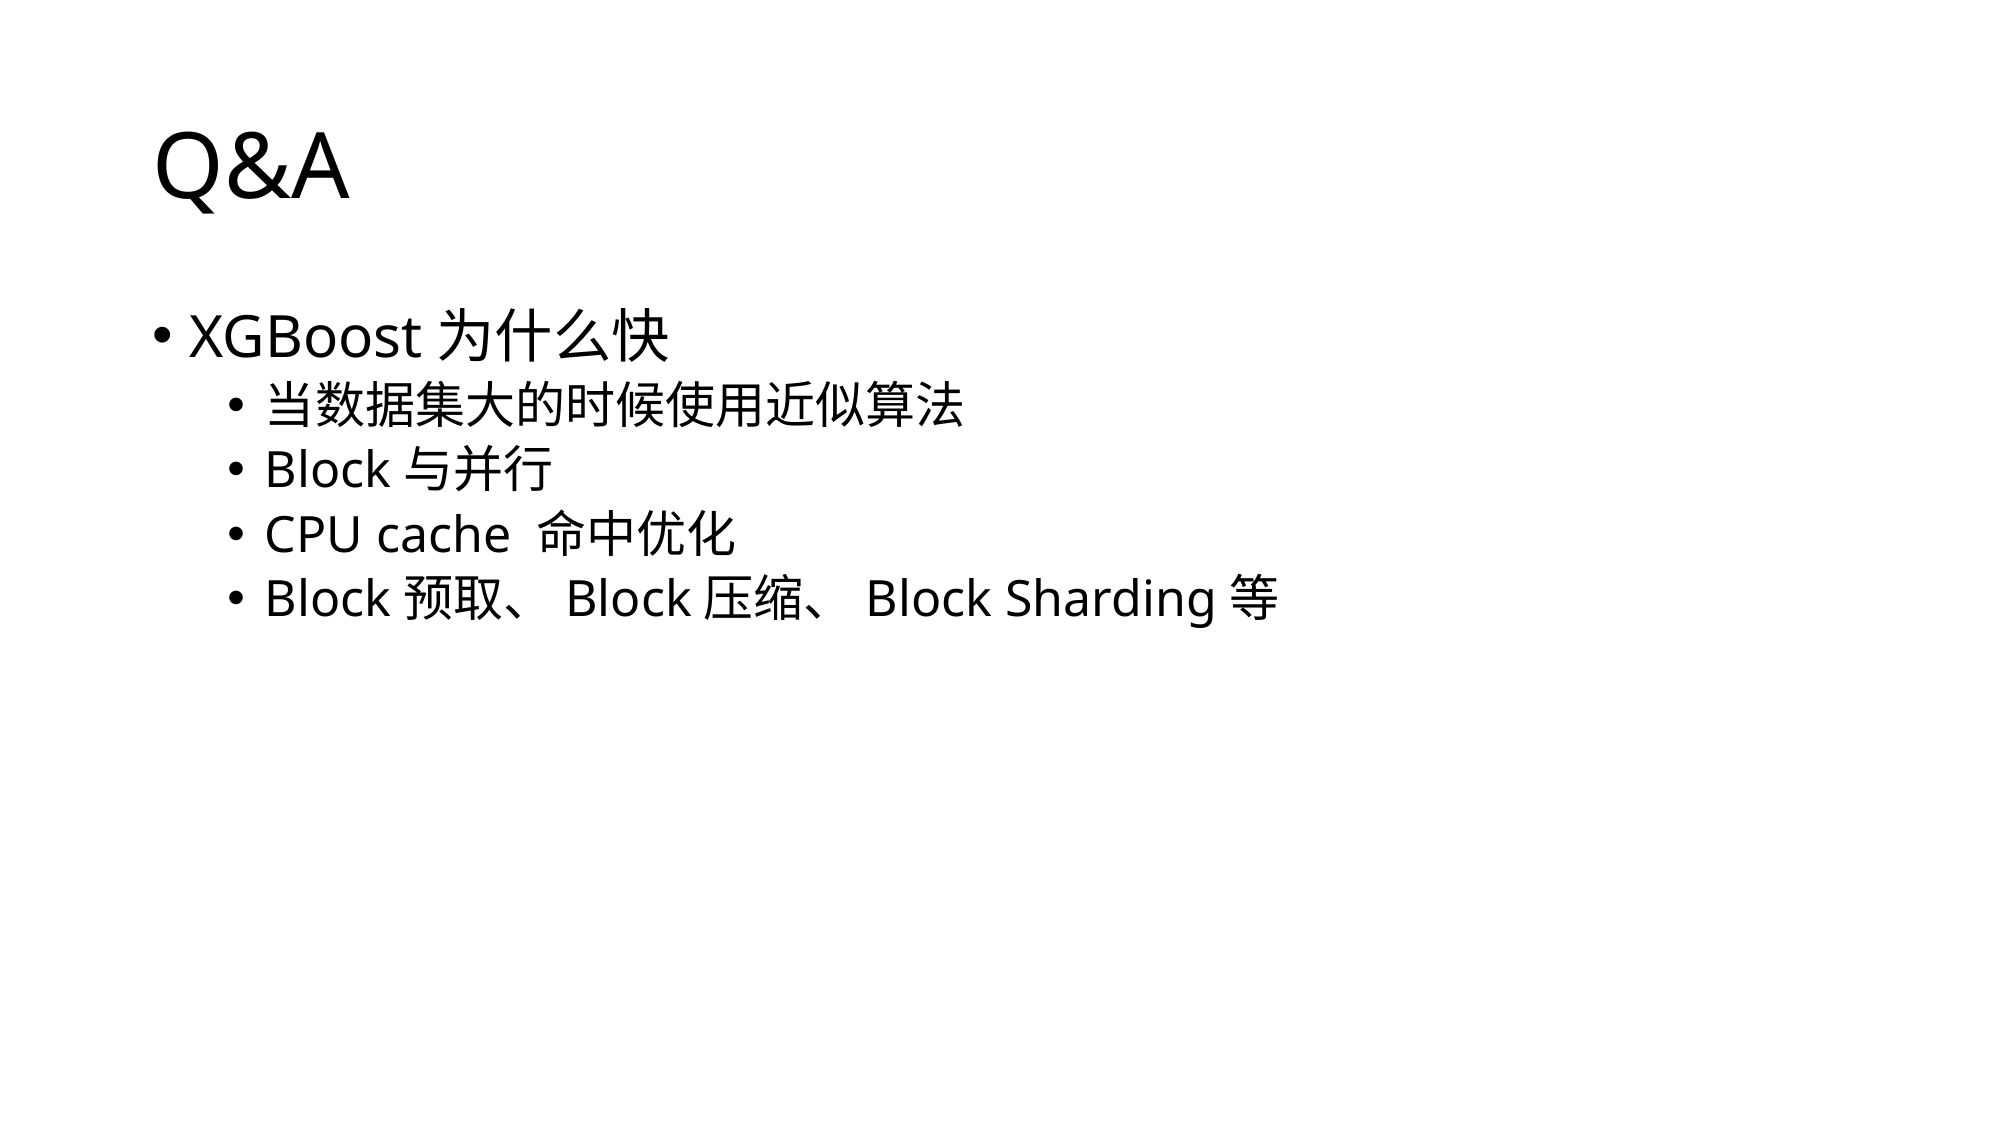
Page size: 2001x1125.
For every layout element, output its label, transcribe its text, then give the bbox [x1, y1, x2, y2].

title Q&A [137, 59, 1863, 278]
list XGBoost为什么快 当数据集大的时候使用近似算法 Block与并行 CPU cache 命中优化 Block预取、Block压缩、Block Sharding等 [137, 299, 1863, 1014]
